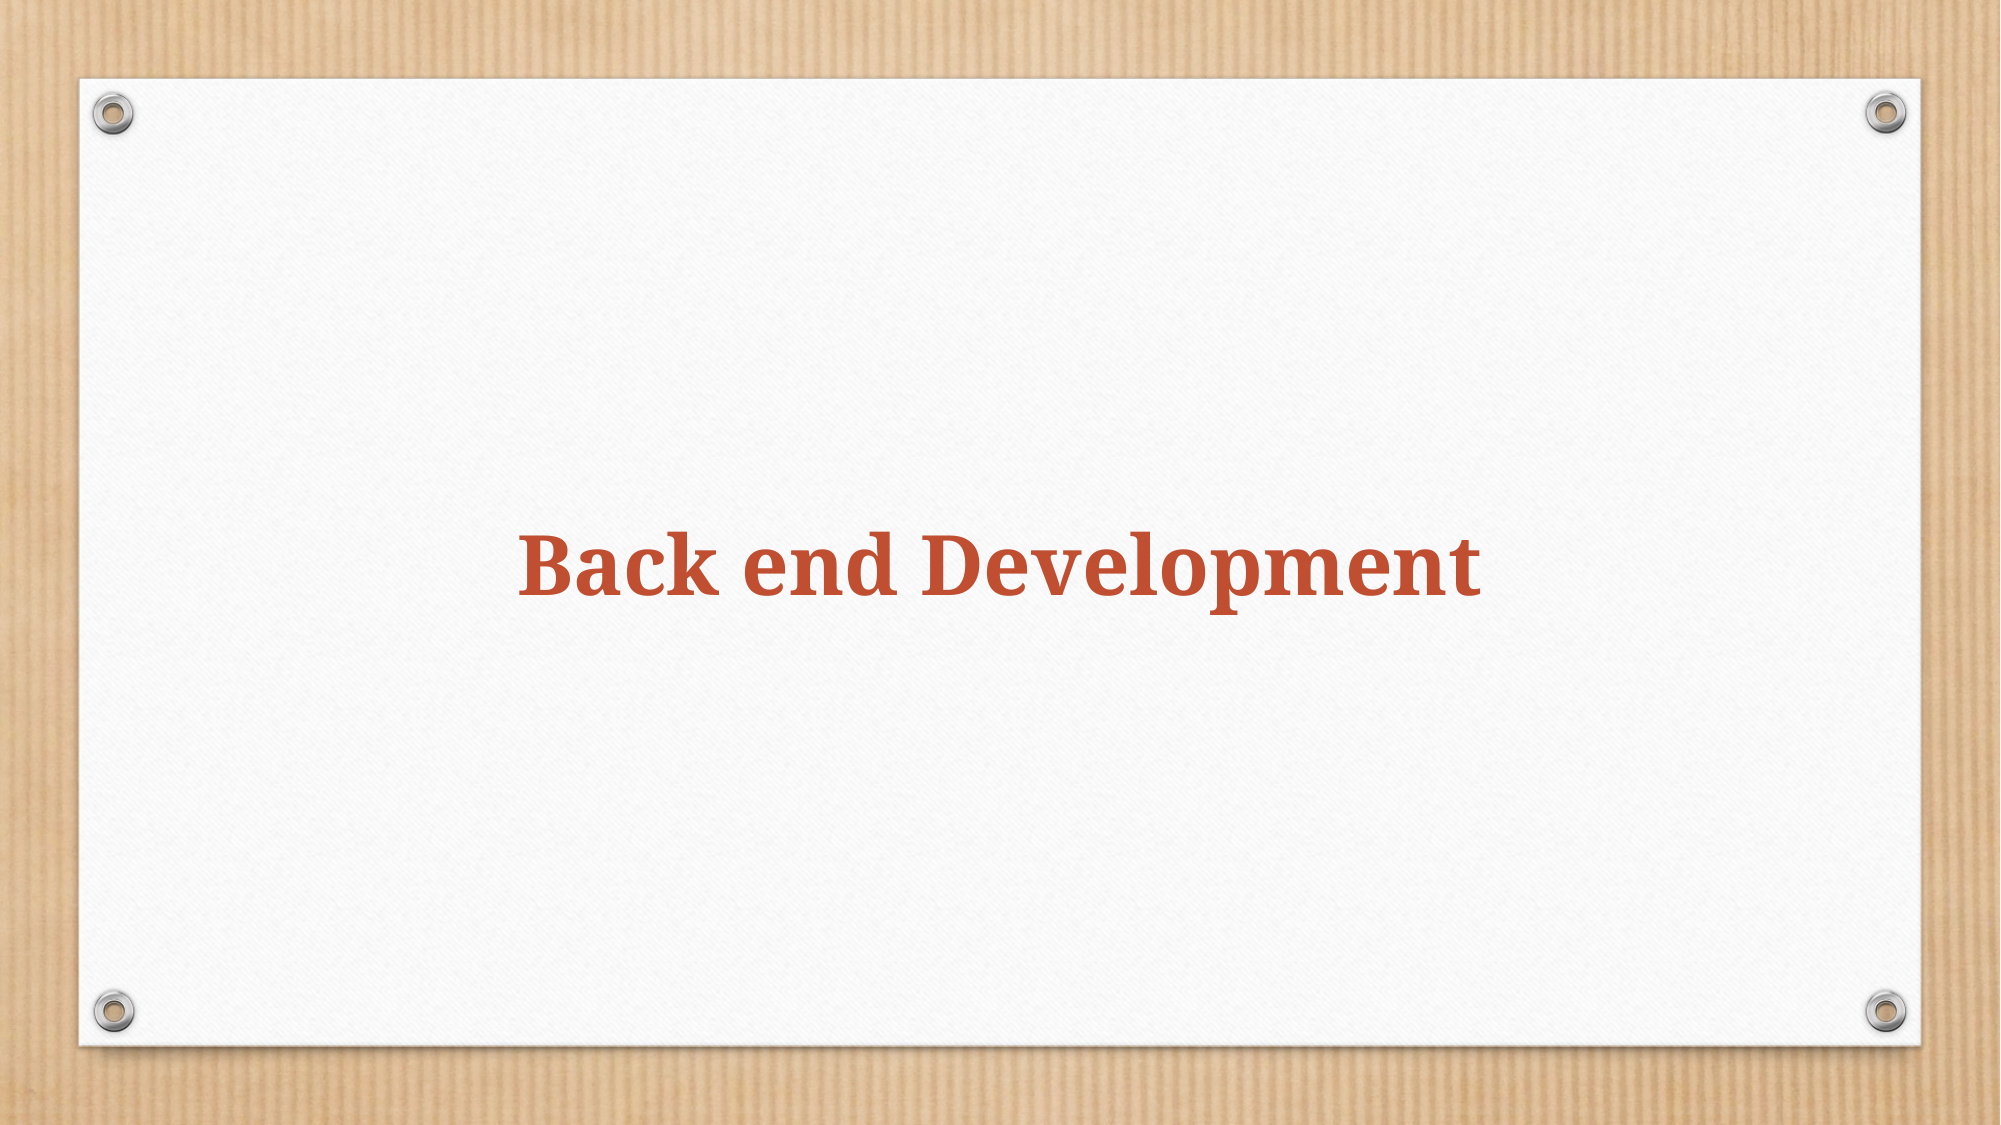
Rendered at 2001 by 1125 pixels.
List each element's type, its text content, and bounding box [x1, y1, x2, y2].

title Back end Development [363, 427, 1637, 698]
picture [0, 0, 2001, 1125]
